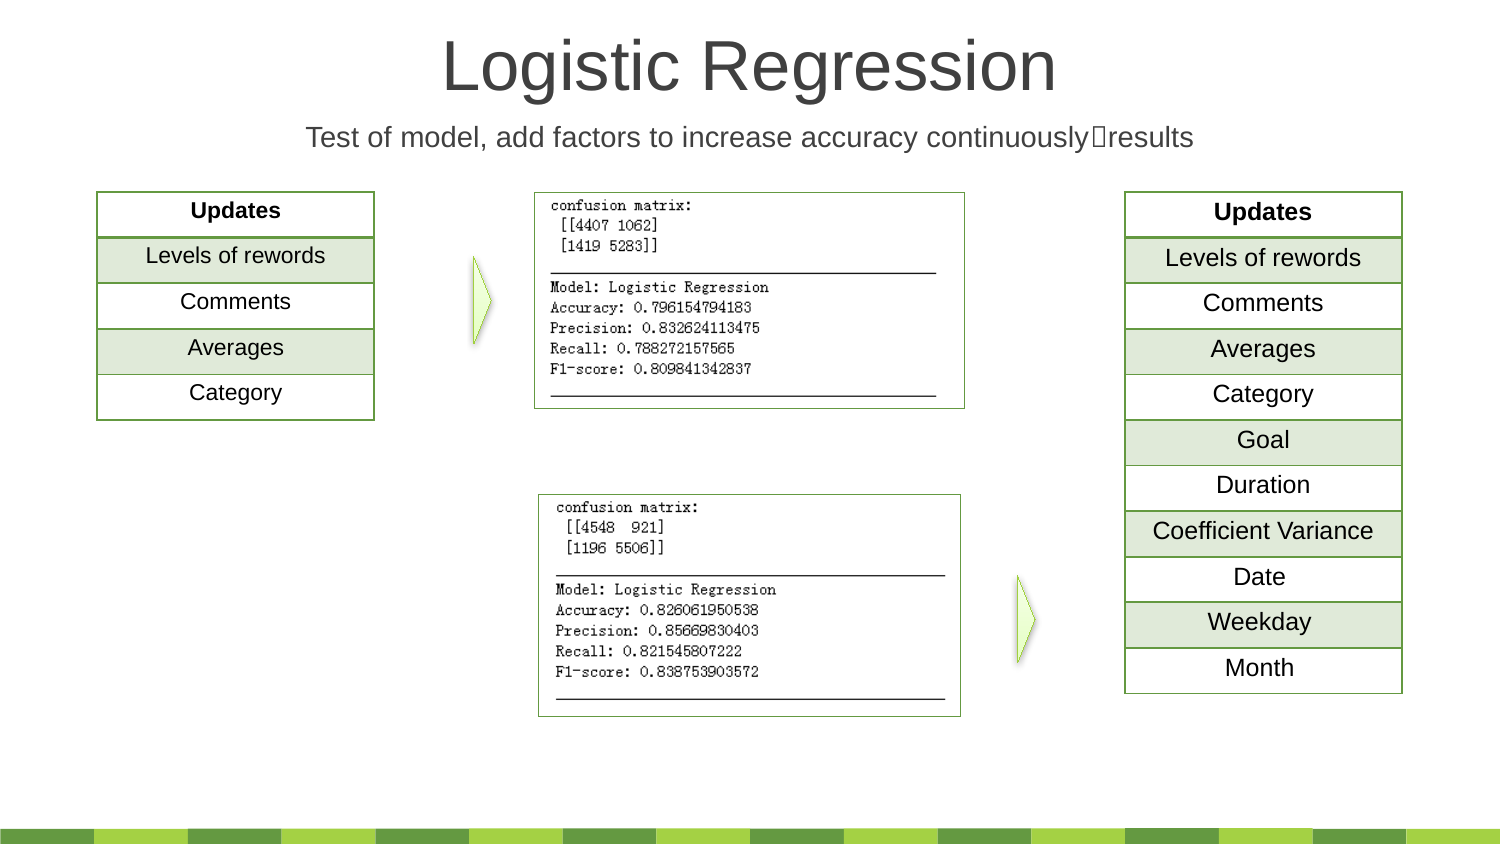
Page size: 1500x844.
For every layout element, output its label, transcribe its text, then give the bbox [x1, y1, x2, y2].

table_cell Category [98, 375, 373, 419]
text_box [1017, 575, 1036, 663]
table_cell Duration [1126, 466, 1401, 510]
table_cell Levels of rewords [1126, 239, 1401, 282]
table_cell Category [1126, 375, 1401, 419]
table_cell Comments [98, 284, 373, 328]
table_cell Date [1126, 558, 1401, 601]
table_cell Comments [1126, 284, 1401, 328]
table_cell Averages [1126, 330, 1401, 374]
table_cell Coefficient Variance [1126, 512, 1401, 556]
picture [534, 191, 965, 409]
table_cell Averages [98, 330, 373, 374]
table_cell Month [1126, 649, 1401, 693]
list Test of model, add factors to increase accuracy continuouslyresults [0, 114, 1500, 163]
table_header Updates [98, 193, 373, 236]
list Logistic Regression [0, 19, 1500, 114]
text_box [473, 256, 492, 344]
table_header Updates [1126, 193, 1401, 236]
table_cell Weekday [1126, 603, 1401, 647]
table_cell Goal [1126, 421, 1401, 465]
picture [538, 494, 961, 717]
table_cell Levels of rewords [98, 239, 373, 282]
